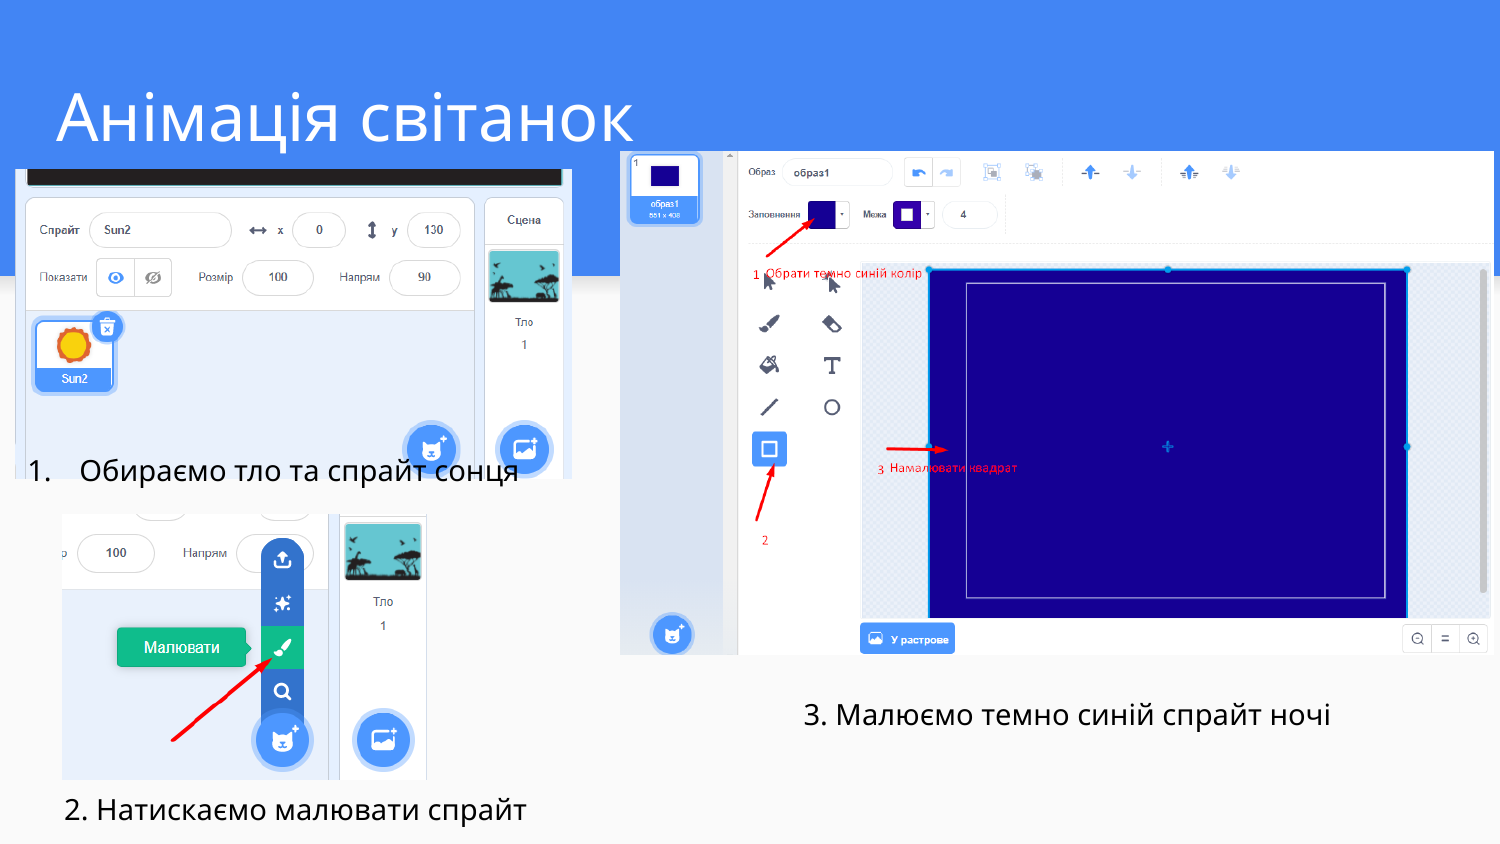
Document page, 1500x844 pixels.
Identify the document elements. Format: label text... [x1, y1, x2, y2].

title Анімація світанок [41, 43, 1390, 170]
text_box 3. Малюємо темно синій спрайт ночі [788, 681, 1465, 747]
picture [61, 514, 427, 780]
picture [619, 151, 1495, 655]
text_box 2. Натискаємо малювати спрайт [49, 776, 726, 842]
picture [15, 169, 572, 480]
text_box Обираємо тло та спрайт сонця [0, 437, 614, 503]
